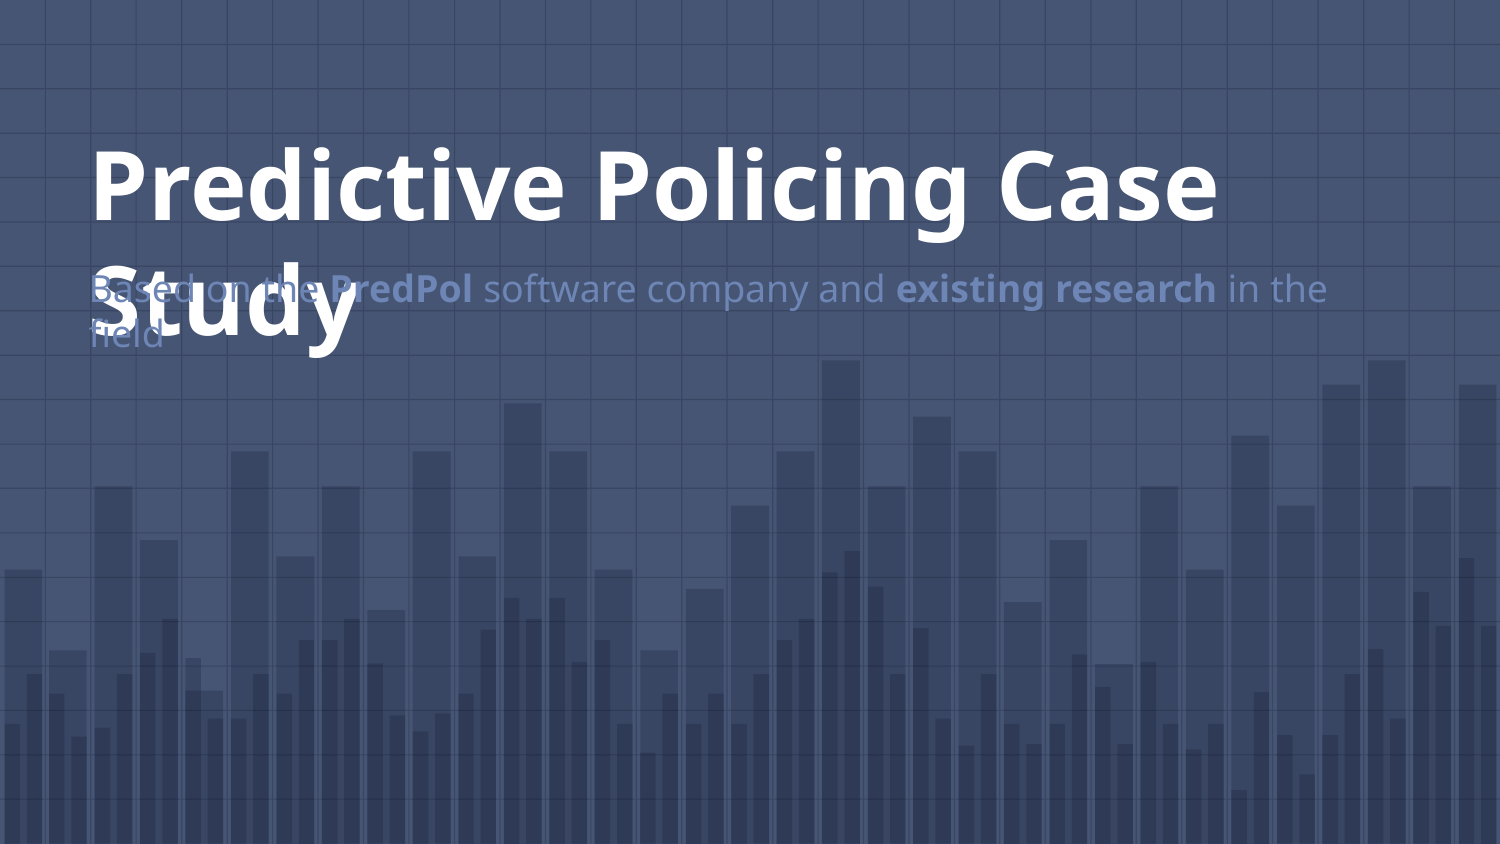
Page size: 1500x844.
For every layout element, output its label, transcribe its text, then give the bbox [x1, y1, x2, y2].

title Predictive Policing Case Study [73, 109, 1349, 250]
subtitle Based on the PredPol software company and existing research in the field [73, 250, 1349, 379]
